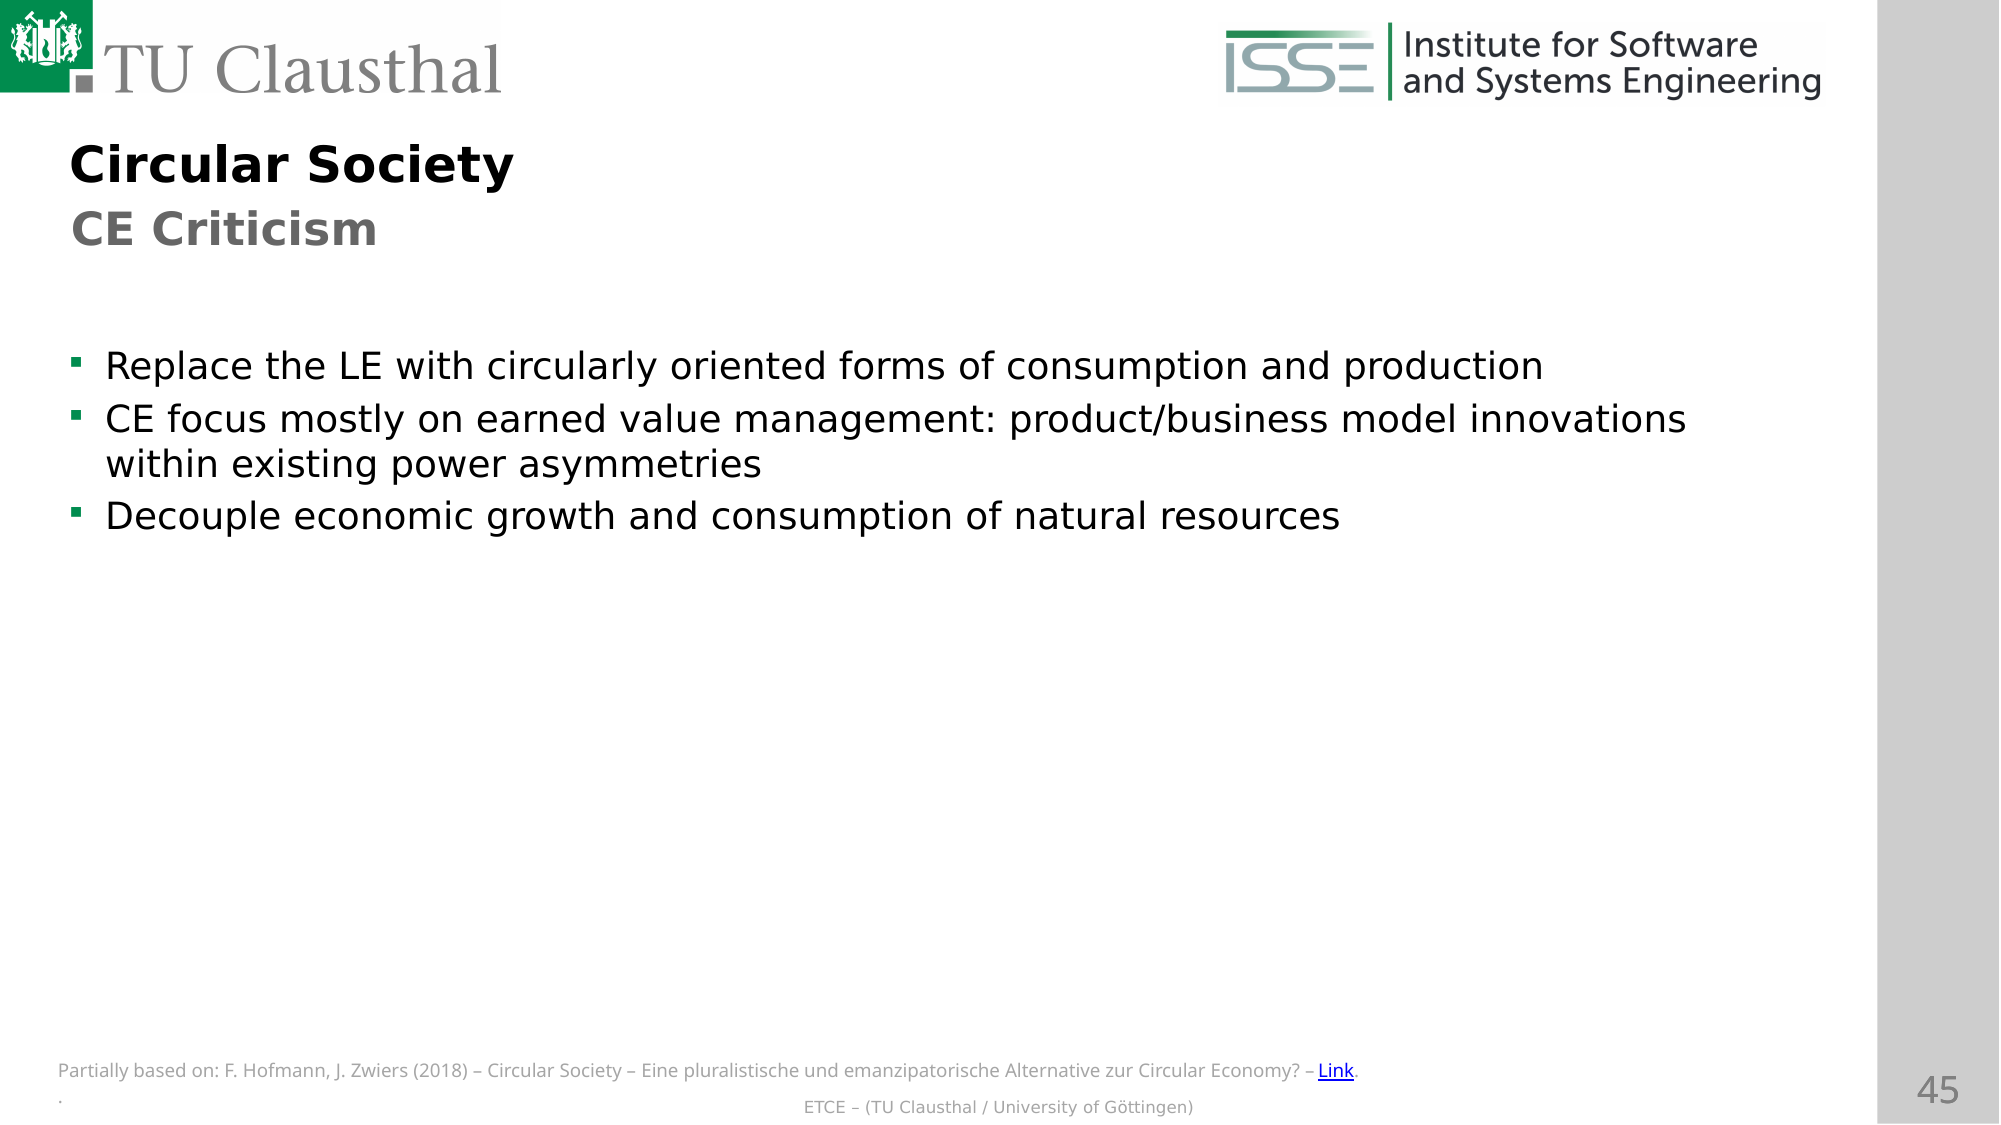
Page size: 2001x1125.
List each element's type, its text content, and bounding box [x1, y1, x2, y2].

text_box Partially based on: F. Hofmann, J. Zwiers (2018) – Circular Society – Eine pluralistische und emanzipatorische Alternative zur Circular Economy? – Link. . [43, 1051, 1650, 1115]
text_box CE Criticism [70, 188, 1767, 267]
text_box Replace the LE with circularly oriented forms of consumption and production CE focus mostly on earned value management: product/business model innovations within existing power asymmetries Decouple economic growth and consumption of natural resources → But why do we need neverending economic growth and why is it good to consume as many goods and services as possible? Alternatives: Sufficiency strategies and lifestyle changes Question the prevailing entrepreneurial orientation towards the shareholder concept Deconstruction of existing power and hegemonic relations [54, 207, 1816, 1032]
picture [1218, 22, 1826, 107]
text_box Circular Society [54, 125, 1816, 205]
picture [0, 0, 501, 93]
